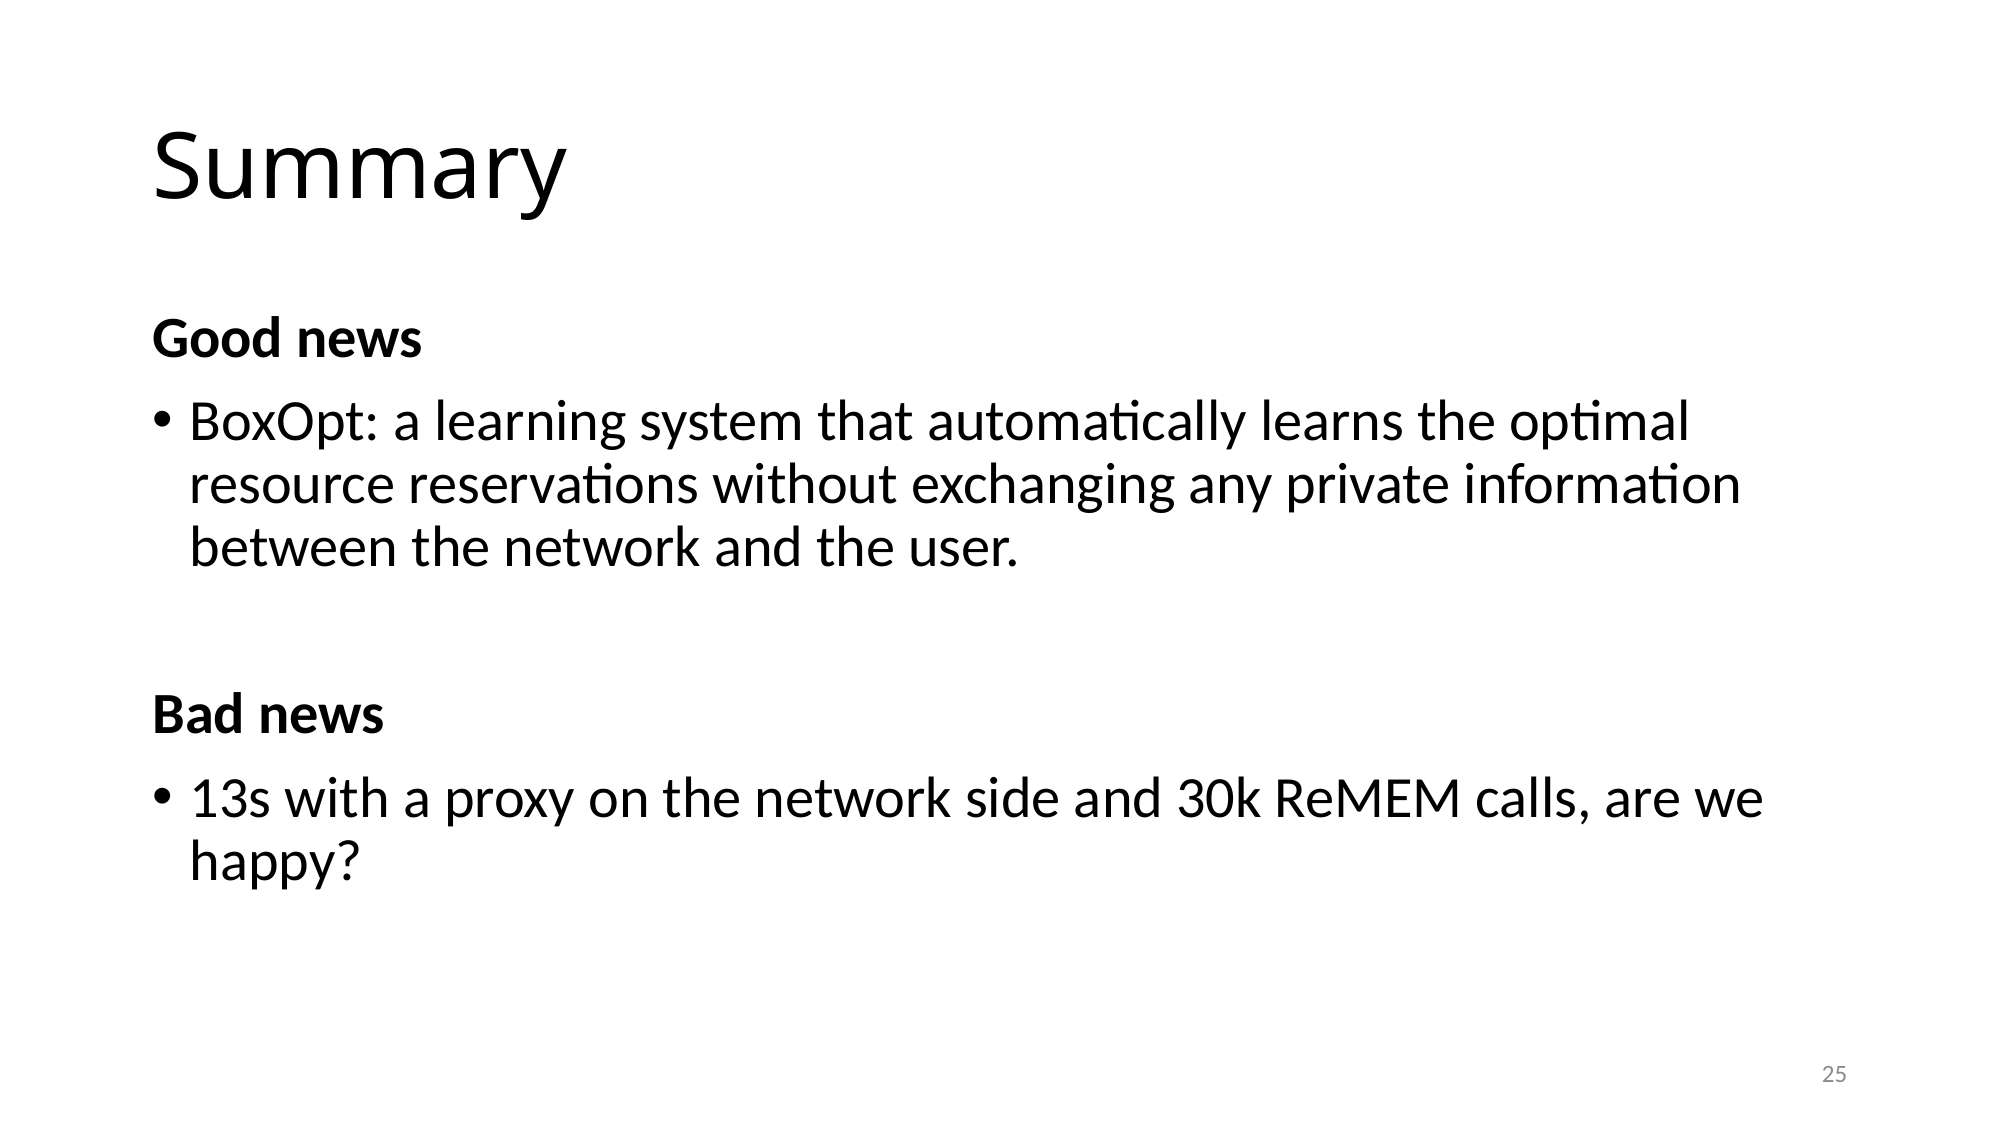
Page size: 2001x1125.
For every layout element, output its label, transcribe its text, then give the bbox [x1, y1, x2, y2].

list Good news BoxOpt: a learning system that automatically learns the optimal resource reservations without exchanging any private information between the network and the user. Bad news 13s with a proxy on the network side and 30k ReMEM calls, are we happy? [137, 299, 1863, 1014]
slide_number 25 [1412, 1042, 1863, 1103]
title Summary [137, 59, 1863, 278]
